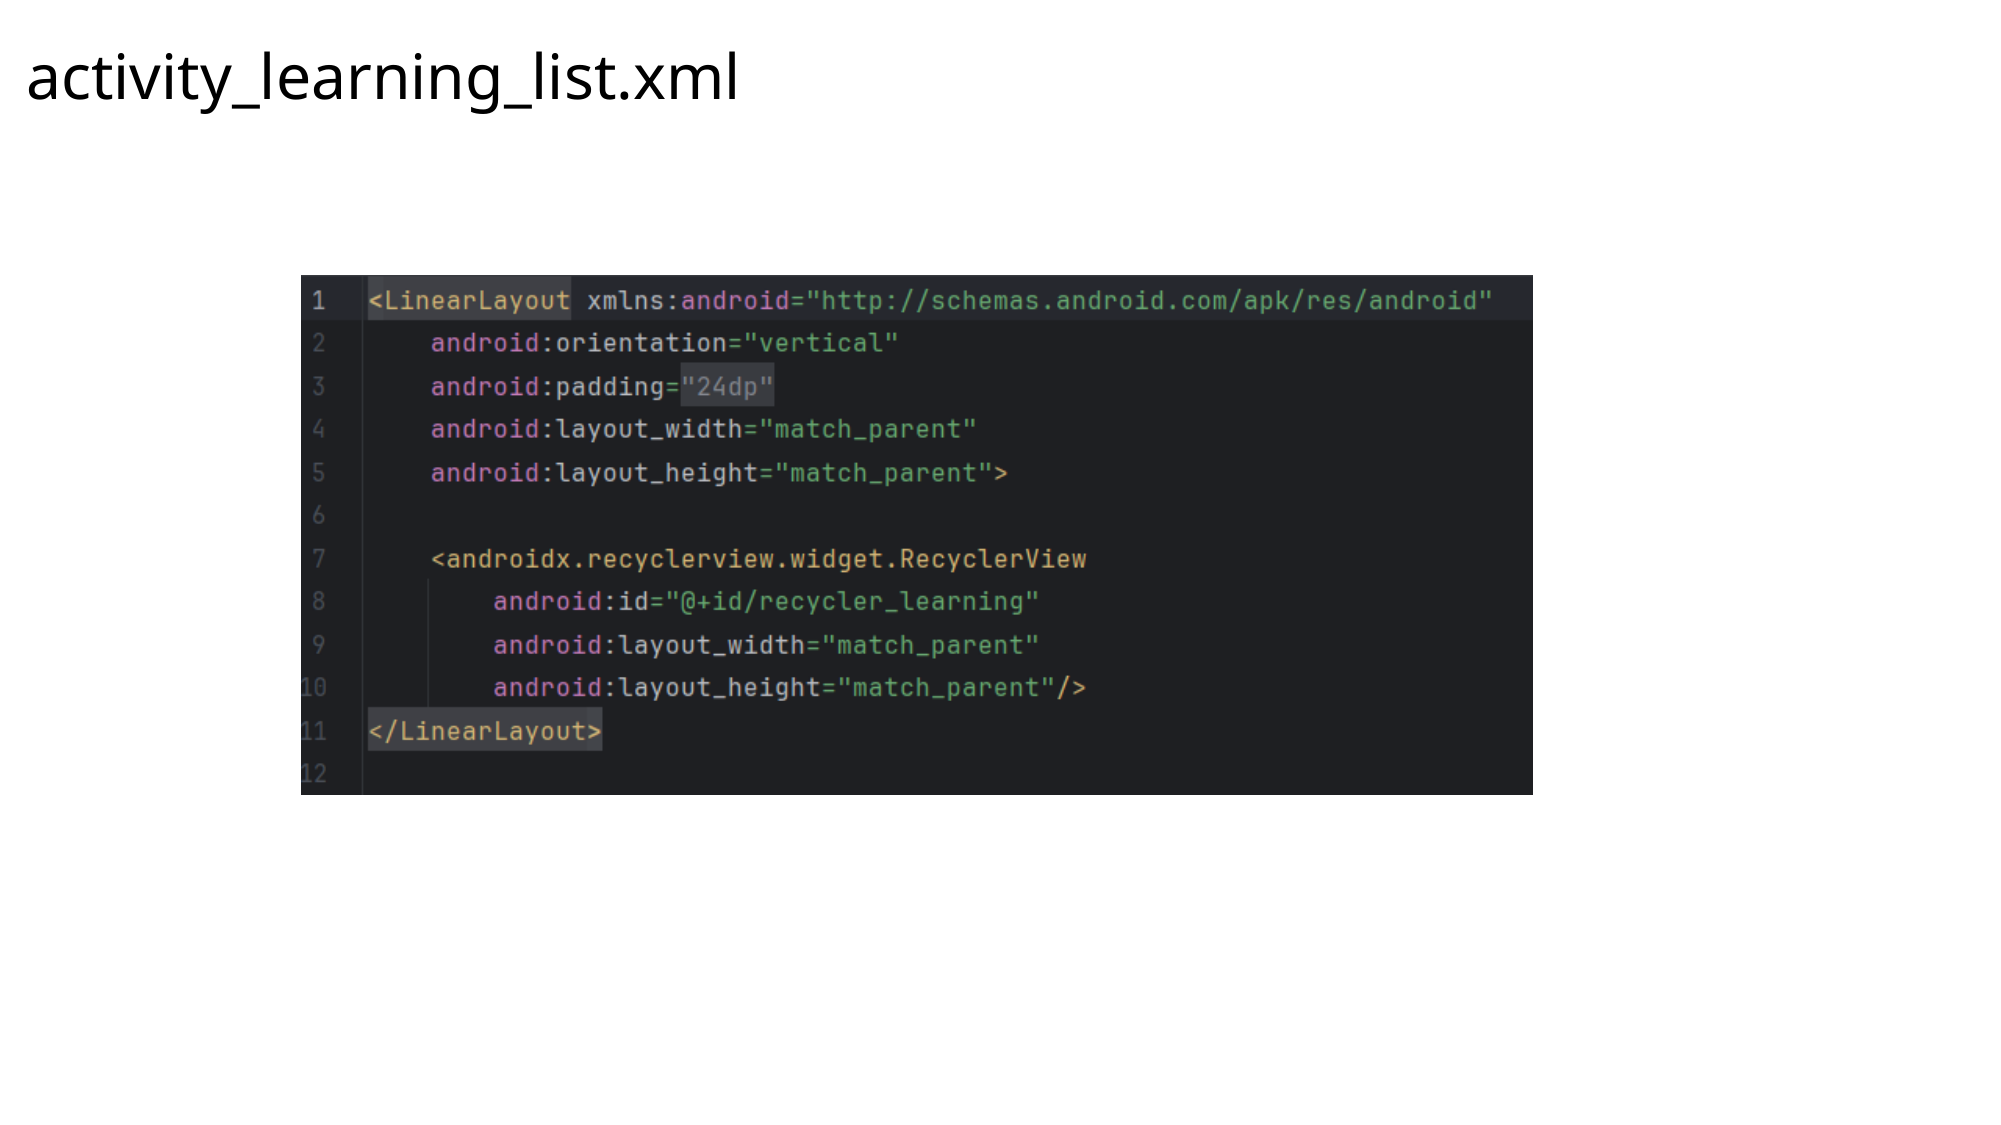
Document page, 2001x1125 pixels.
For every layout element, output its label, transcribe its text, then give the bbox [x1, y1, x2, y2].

text_box activity_learning_list.xml [11, 29, 847, 119]
picture [300, 274, 1533, 795]
